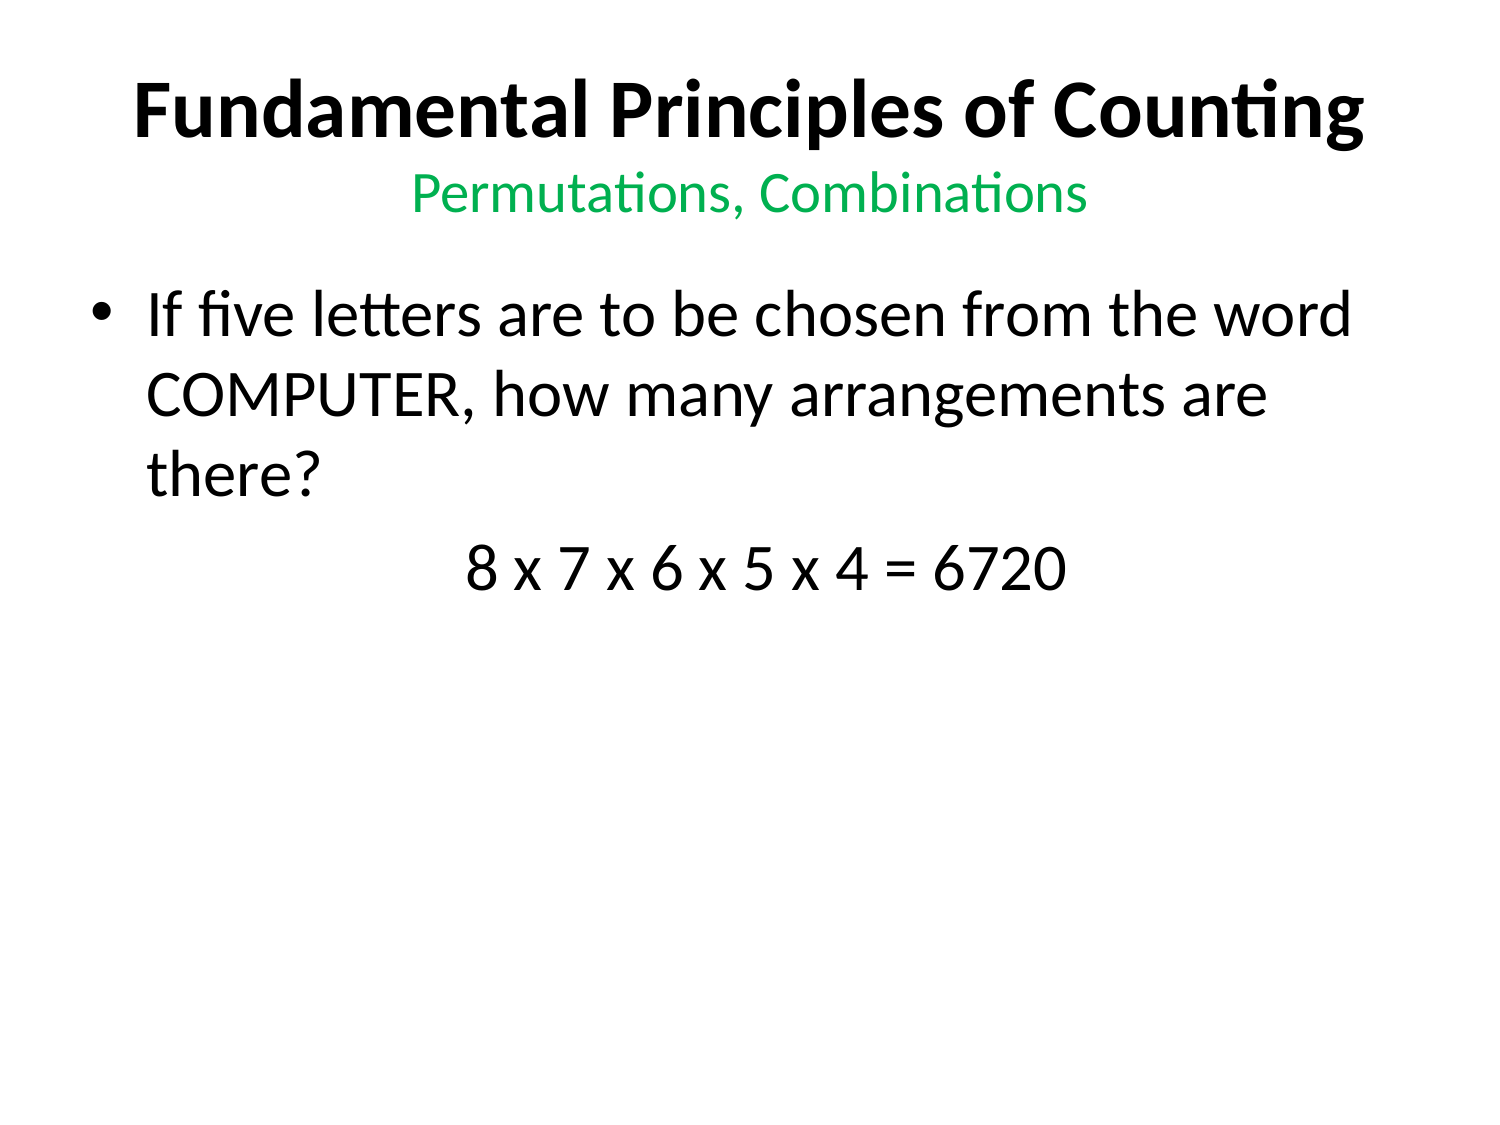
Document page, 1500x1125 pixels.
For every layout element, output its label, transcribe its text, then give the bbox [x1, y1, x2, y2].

list If five letters are to be chosen from the word COMPUTER, how many arrangements are there? 8 x 7 x 6 x 5 x 4 = 6720 [75, 262, 1425, 1005]
title Fundamental Principles of Counting Permutations, Combinations [75, 45, 1425, 233]
